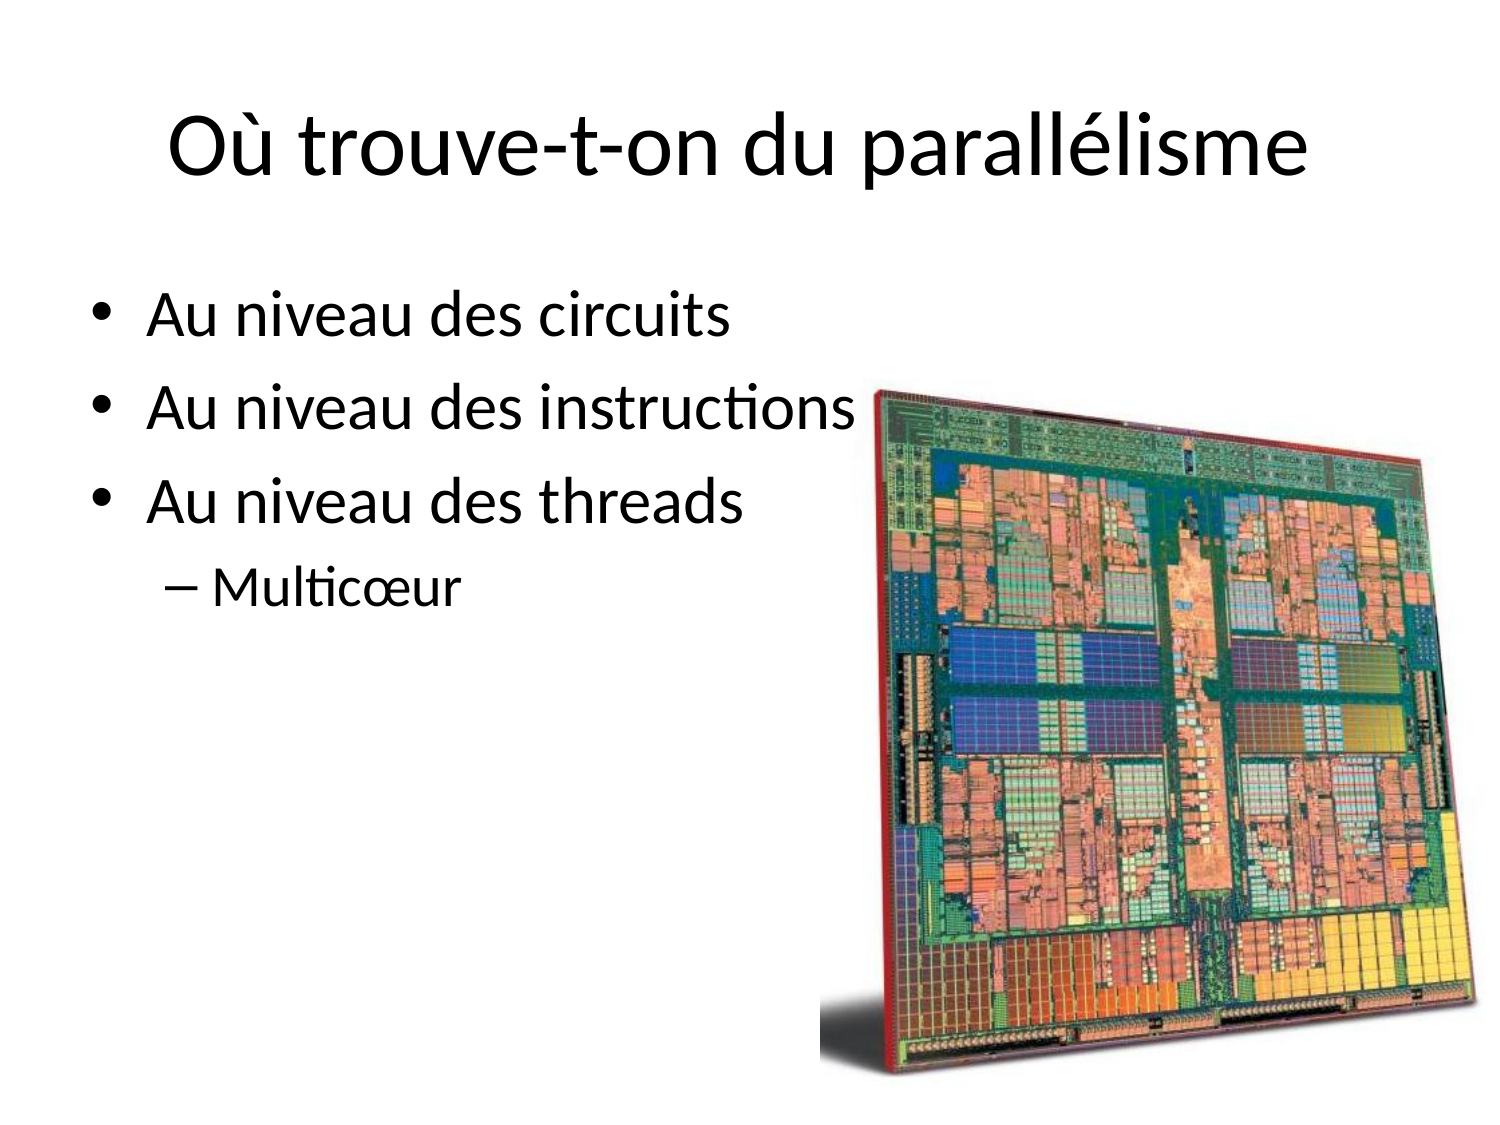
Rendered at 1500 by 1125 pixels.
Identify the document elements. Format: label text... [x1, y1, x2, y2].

list Au niveau des circuits Au niveau des instructions Au niveau des threads Multicœur [75, 262, 903, 1005]
picture [820, 379, 1500, 1101]
title Où trouve-t-on du parallélisme [75, 45, 1425, 233]
